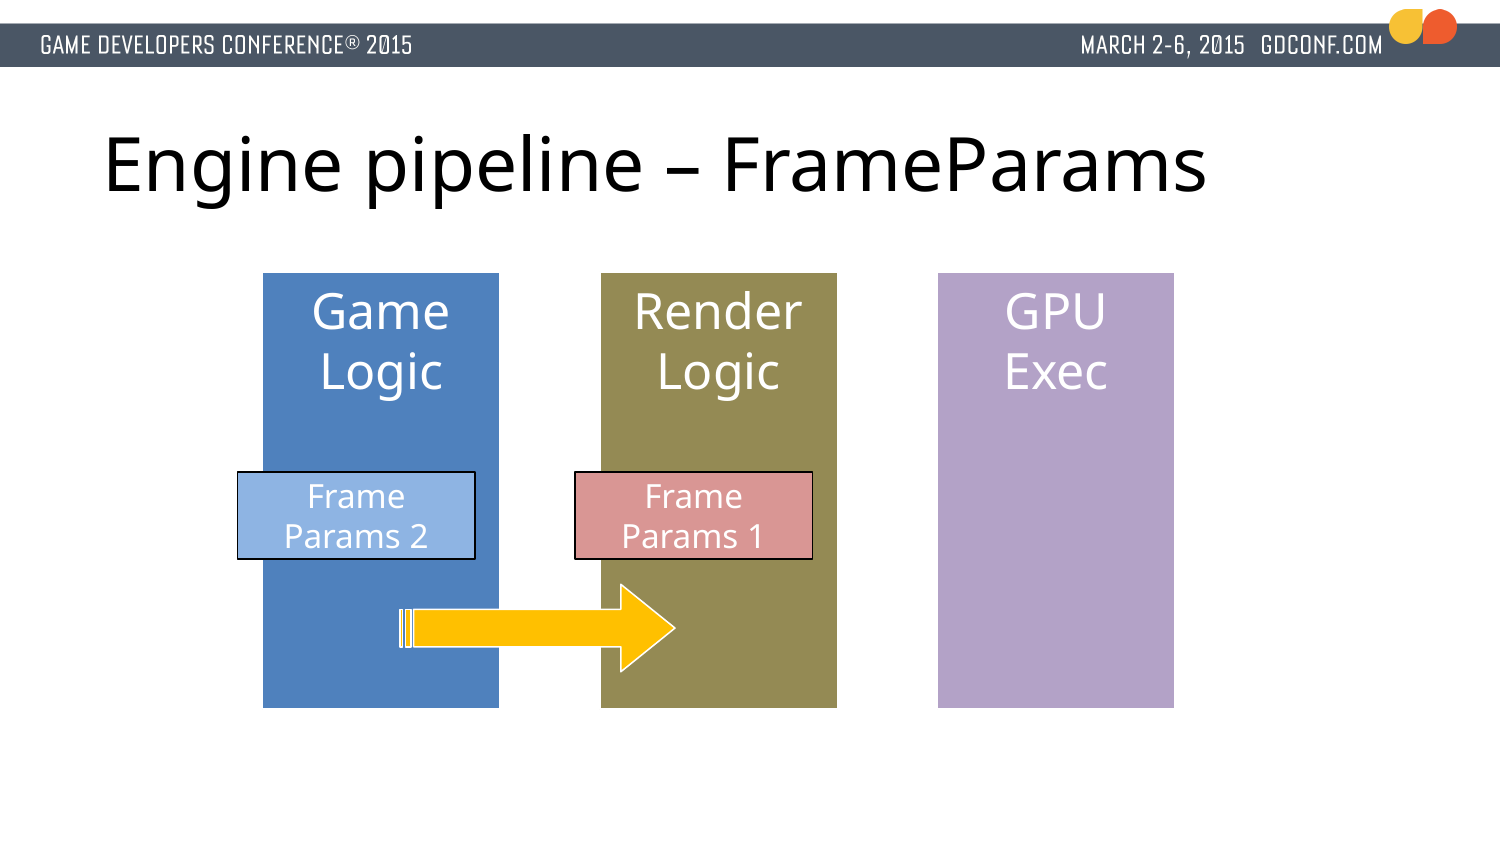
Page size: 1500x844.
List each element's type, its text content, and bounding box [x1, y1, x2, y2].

text_box Game Logic [262, 271, 500, 710]
text_box Frame Params 2 [237, 471, 475, 560]
text_box [399, 609, 403, 647]
picture [0, 9, 1500, 67]
text_box Render Logic [599, 271, 838, 710]
title Engine pipeline – FrameParams [87, 109, 1413, 238]
text_box GPU Exec [937, 271, 1175, 710]
text_box Frame Params 1 [574, 471, 813, 560]
text_box [413, 584, 676, 672]
text_box [405, 609, 411, 647]
